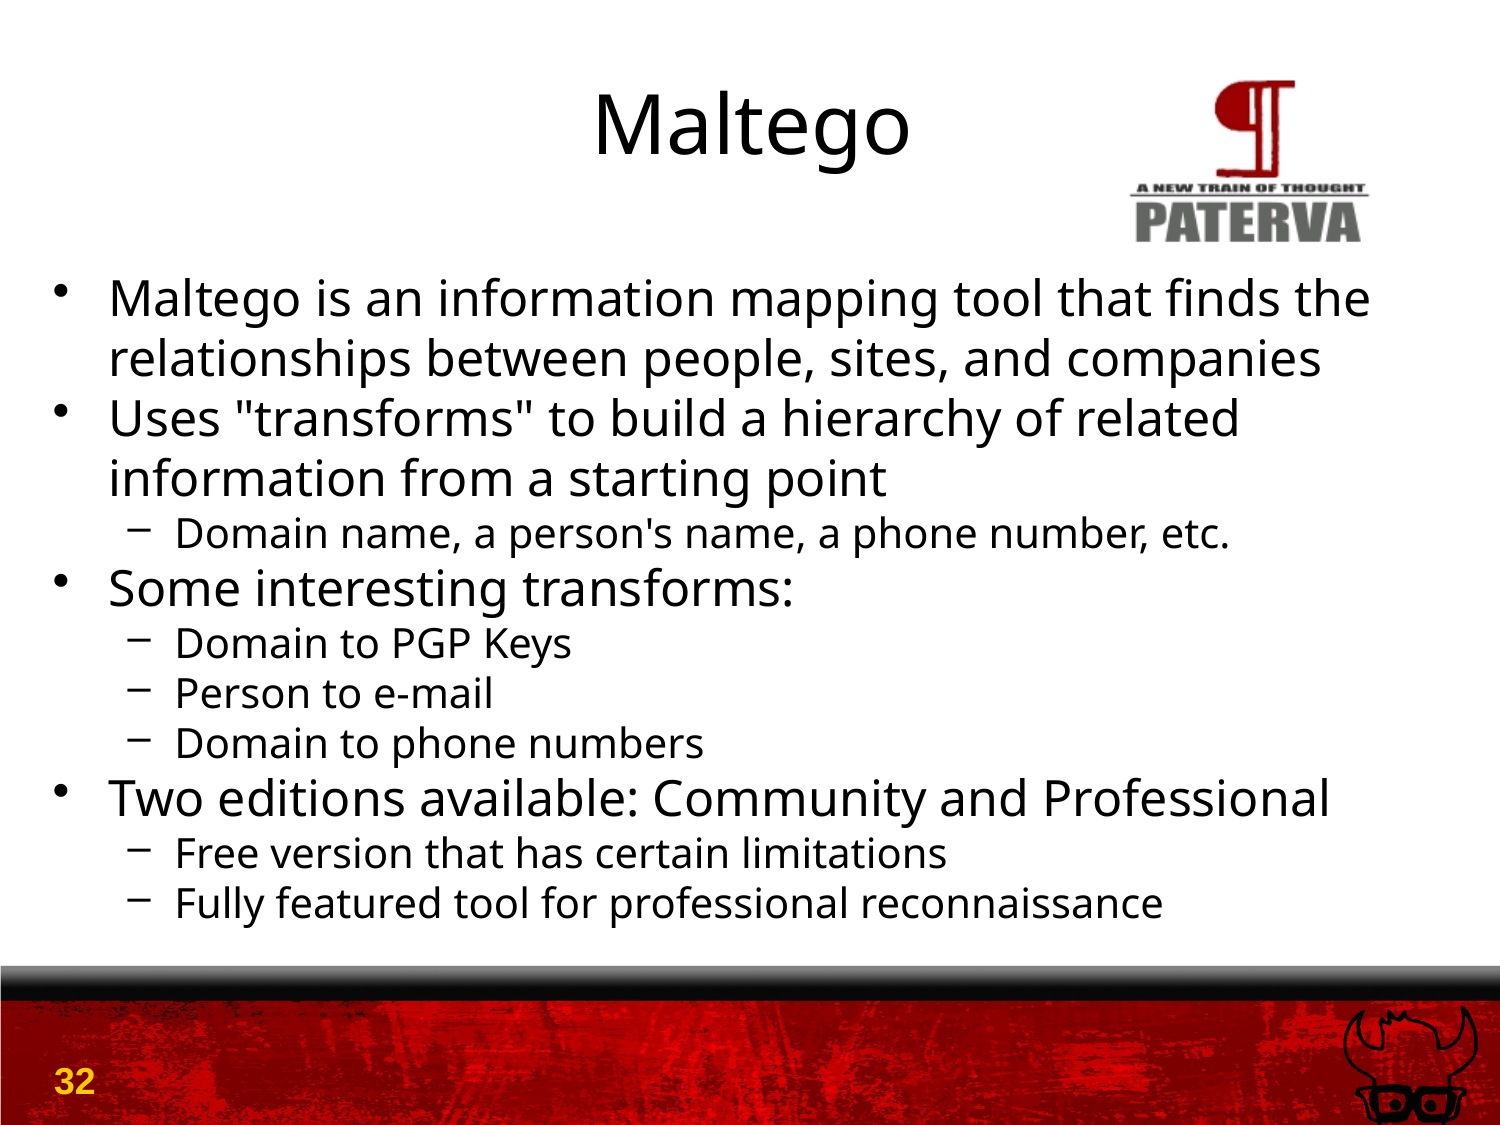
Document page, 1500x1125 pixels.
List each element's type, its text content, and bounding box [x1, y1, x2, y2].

picture [0, 282, 1500, 1125]
title Maltego [35, 24, 1469, 219]
picture [1112, 62, 1387, 265]
list Maltego is an information mapping tool that finds the relationships between people, sites, and companies Uses "transforms" to build a hierarchy of related information from a starting point Domain name, a person's name, a phone number, etc. Some interesting transforms: Domain to PGP Keys Person to e-mail Domain to phone numbers Two editions available: Community and Professional Free version that has certain limitations Fully featured tool for professional reconnaissance [37, 258, 1463, 1035]
